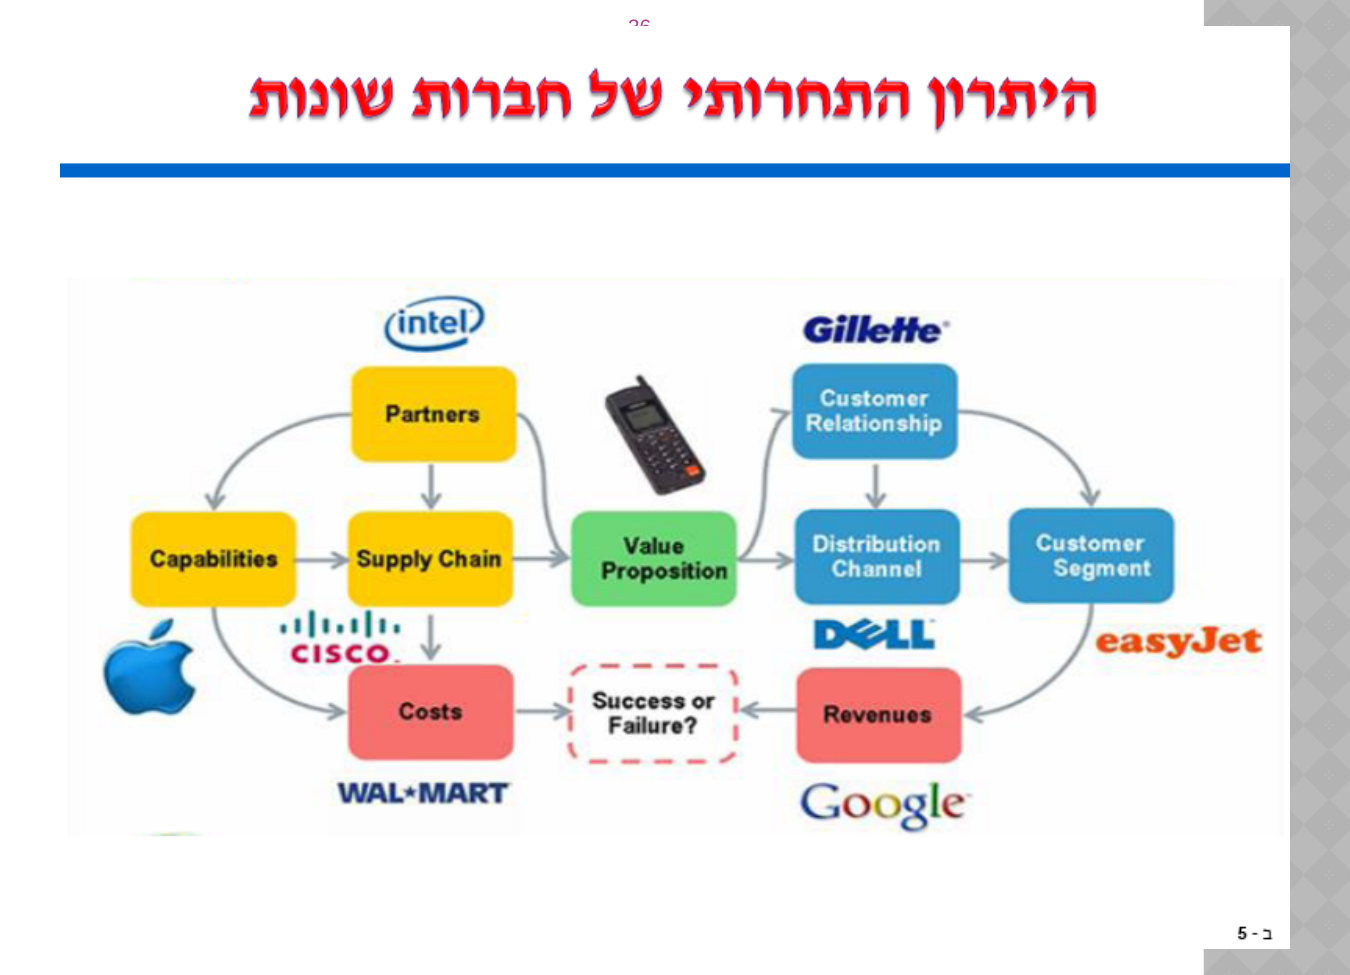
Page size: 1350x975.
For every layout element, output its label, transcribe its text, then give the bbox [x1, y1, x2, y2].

picture [59, 26, 1291, 949]
slide_number 36 [564, 5, 651, 24]
